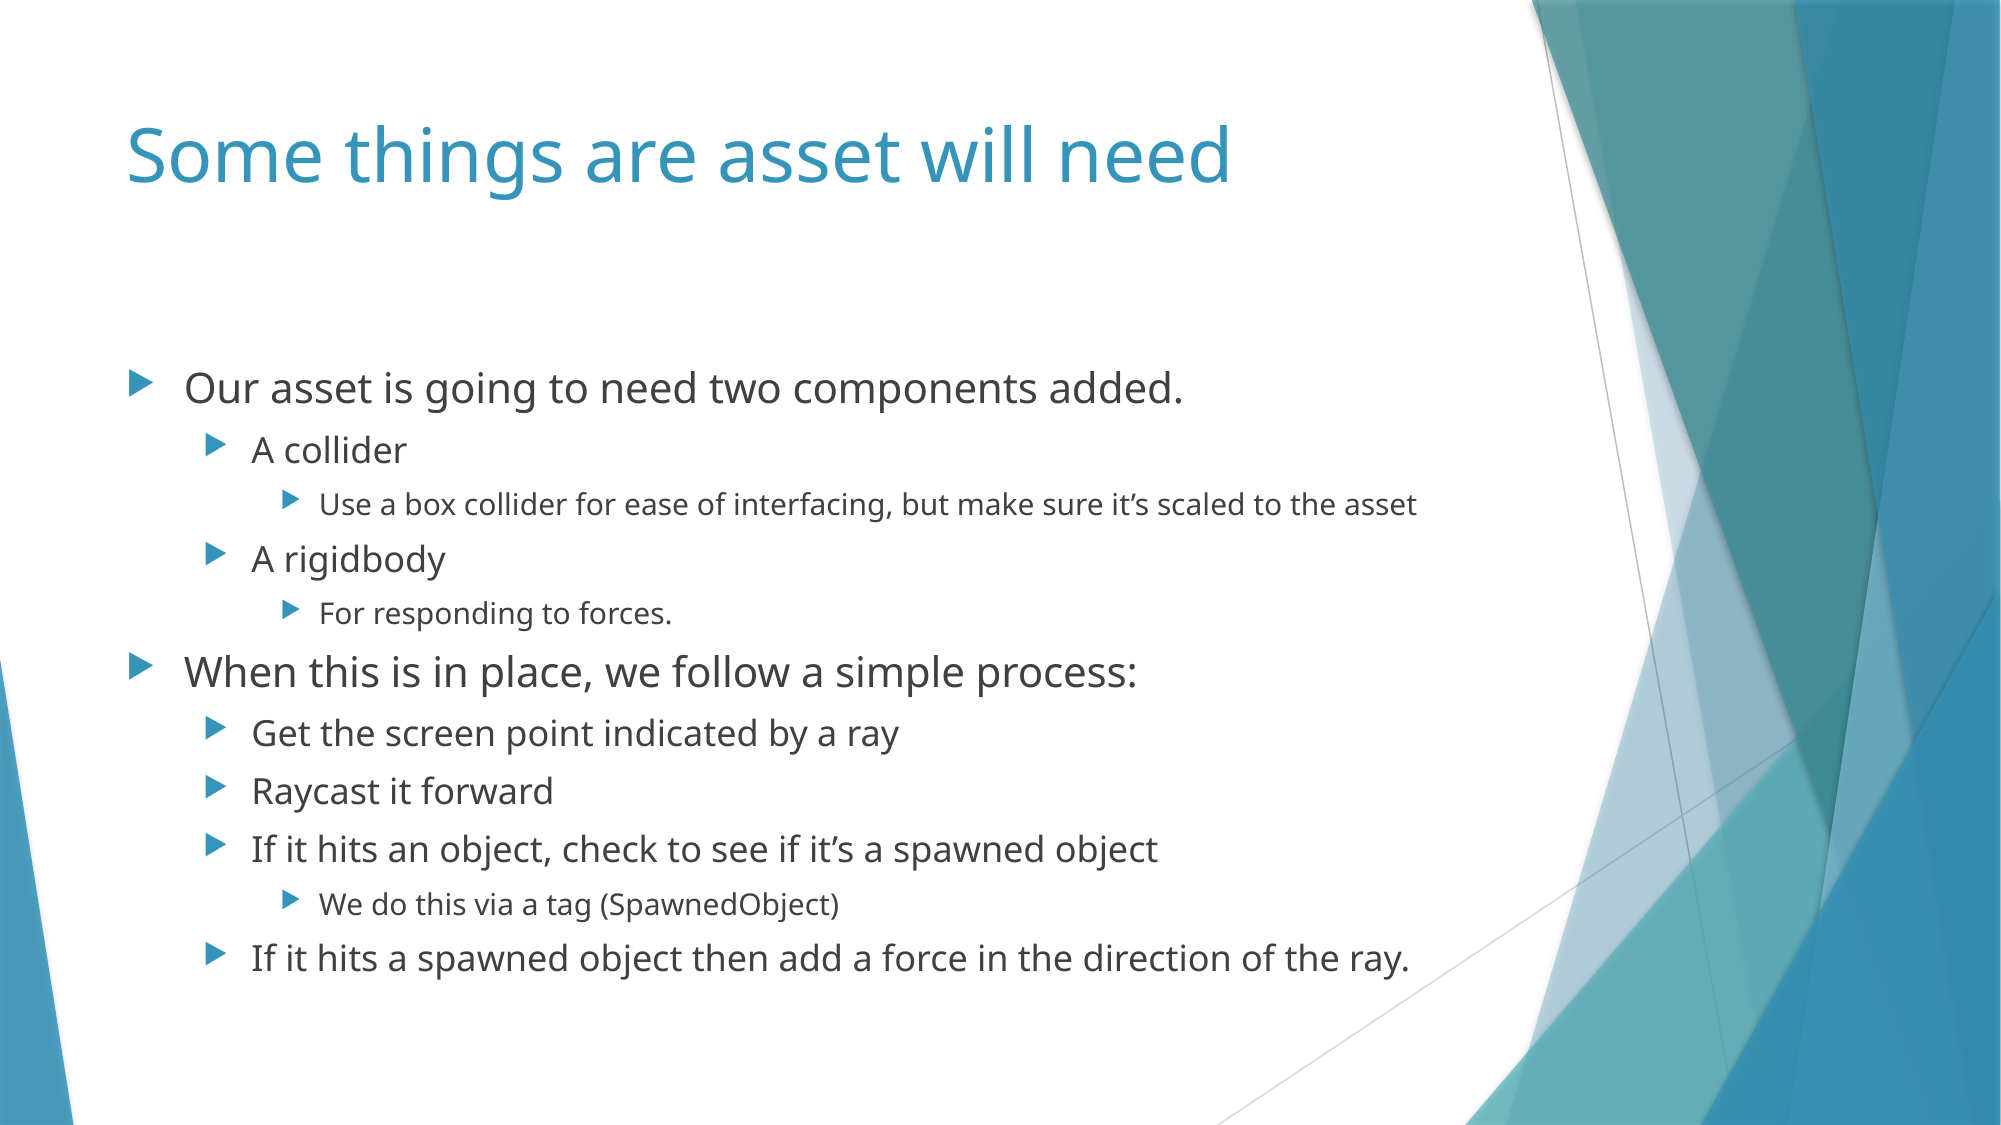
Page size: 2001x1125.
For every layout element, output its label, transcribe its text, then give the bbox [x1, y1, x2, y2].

title Some things are asset will need [111, 99, 1522, 317]
list Our asset is going to need two components added. A collider Use a box collider for ease of interfacing, but make sure it’s scaled to the asset A rigidbody For responding to forces. When this is in place, we follow a simple process: Get the screen point indicated by a ray Raycast it forward If it hits an object, check to see if it’s a spawned object We do this via a tag (SpawnedObject) If it hits a spawned object then add a force in the direction of the ray. [111, 354, 1522, 992]
